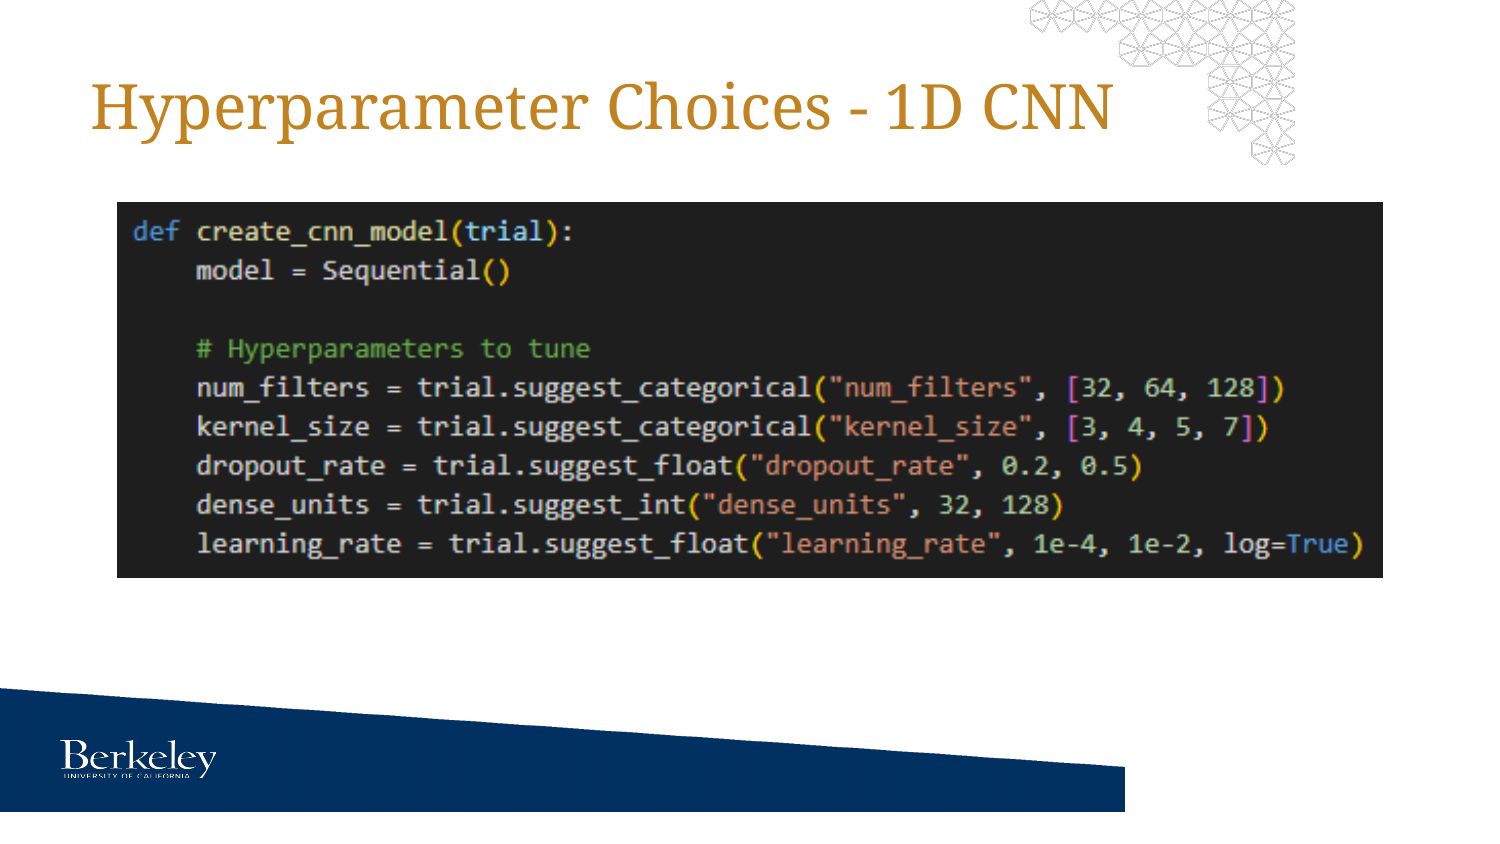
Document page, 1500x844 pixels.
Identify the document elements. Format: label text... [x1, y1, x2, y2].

picture [1029, 0, 1295, 34]
picture [0, 688, 1125, 812]
picture [117, 202, 1383, 578]
title Hyperparameter Choices - 1D CNN [75, 34, 1300, 176]
